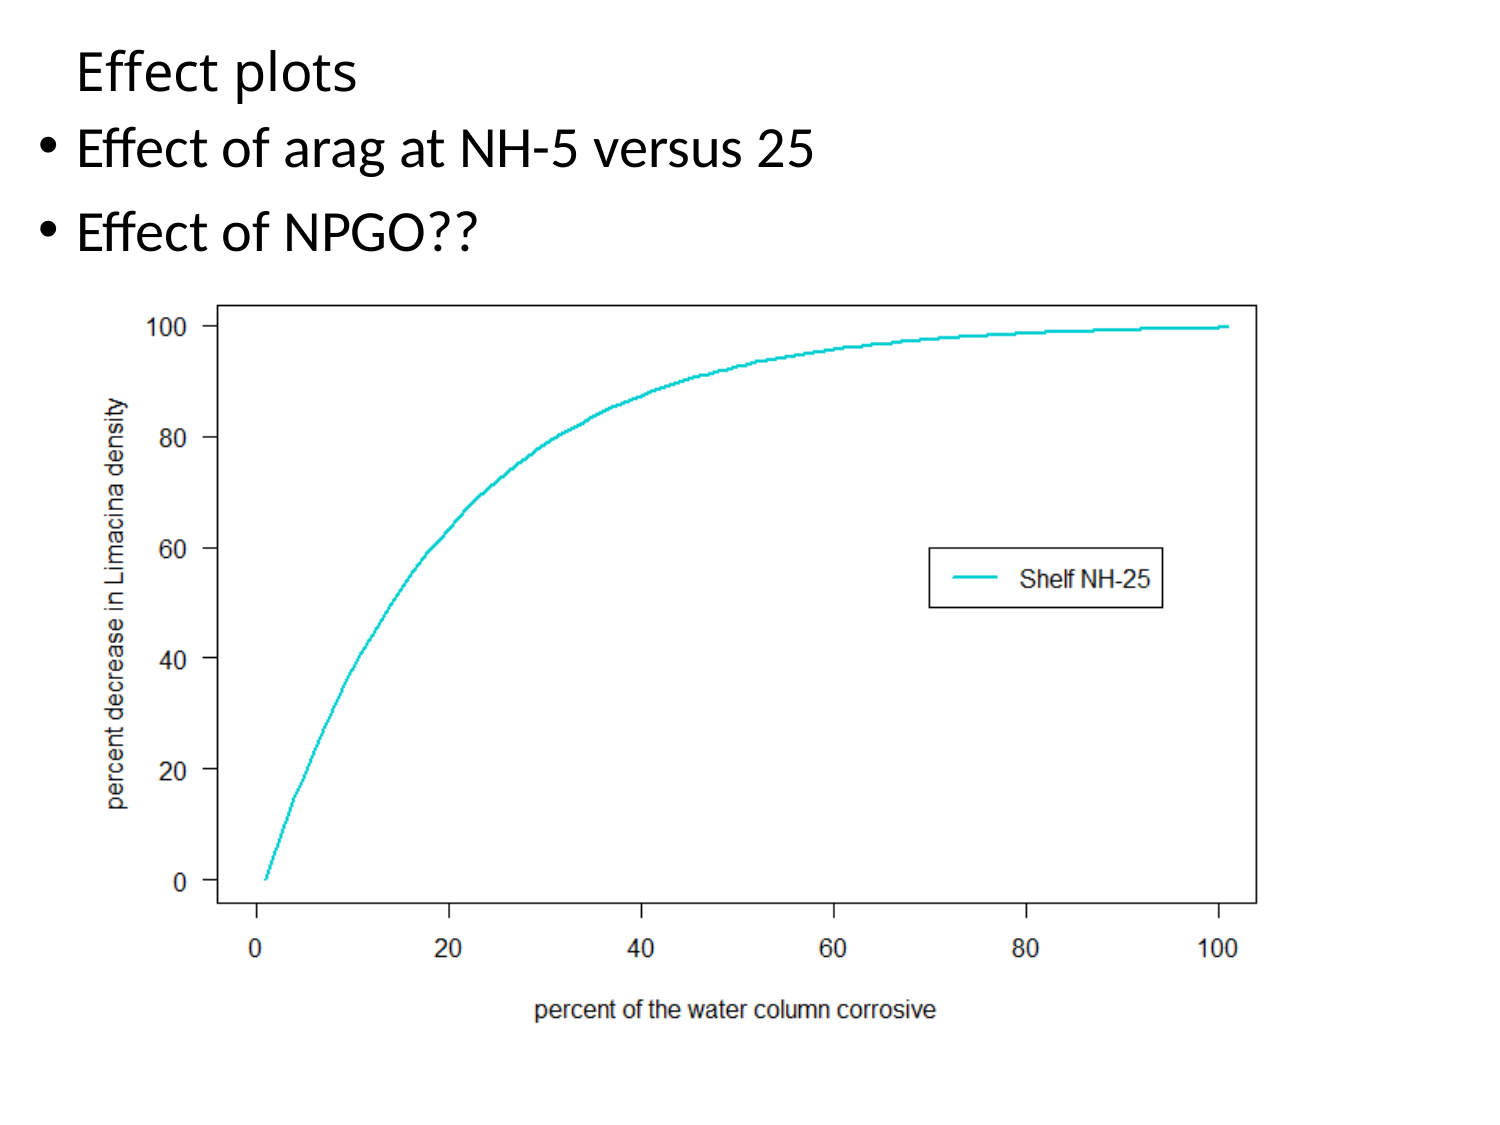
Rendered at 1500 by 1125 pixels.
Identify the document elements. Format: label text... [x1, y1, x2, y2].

title Effect plots [60, 36, 1355, 111]
list Effect of arag at NH-5 versus 25 Effect of NPGO?? [24, 109, 1318, 292]
picture [95, 183, 1320, 1056]
